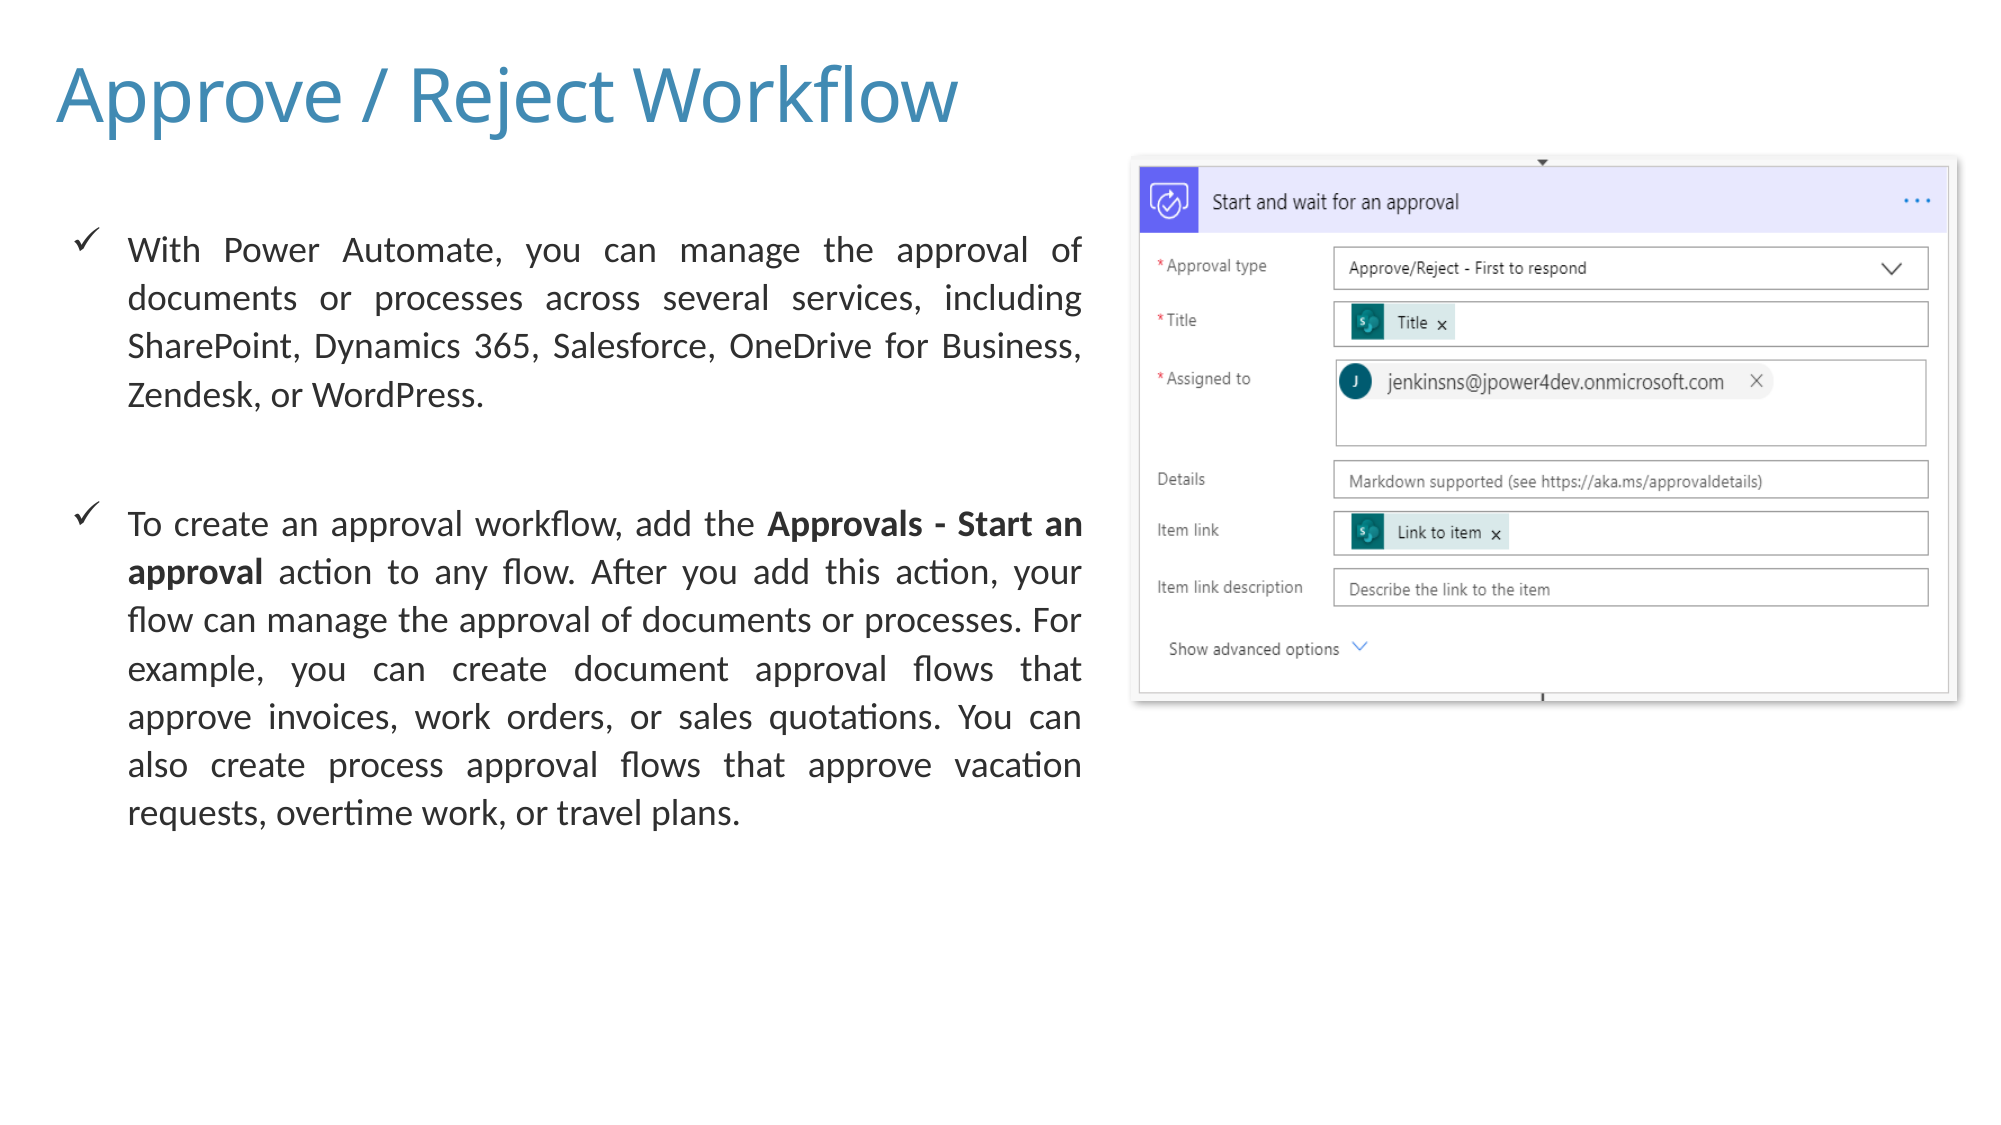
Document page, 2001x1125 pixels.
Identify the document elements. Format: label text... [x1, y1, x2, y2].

picture [1130, 156, 1957, 701]
text_box With Power Automate, you can manage the approval of documents or processes across several services, including SharePoint, Dynamics 365, Salesforce, OneDrive for Business, Zendesk, or WordPress. To create an approval workflow, add the Approvals - Start an approval action to any flow. After you add this action, your flow can manage the approval of documents or processes. For example, you can create document approval flows that approve invoices, work orders, or sales quotations. You can also create process approval flows that approve vacation requests, overtime work, or travel plans. [56, 214, 1099, 906]
title Approve / Reject Workflow [56, 47, 1957, 139]
